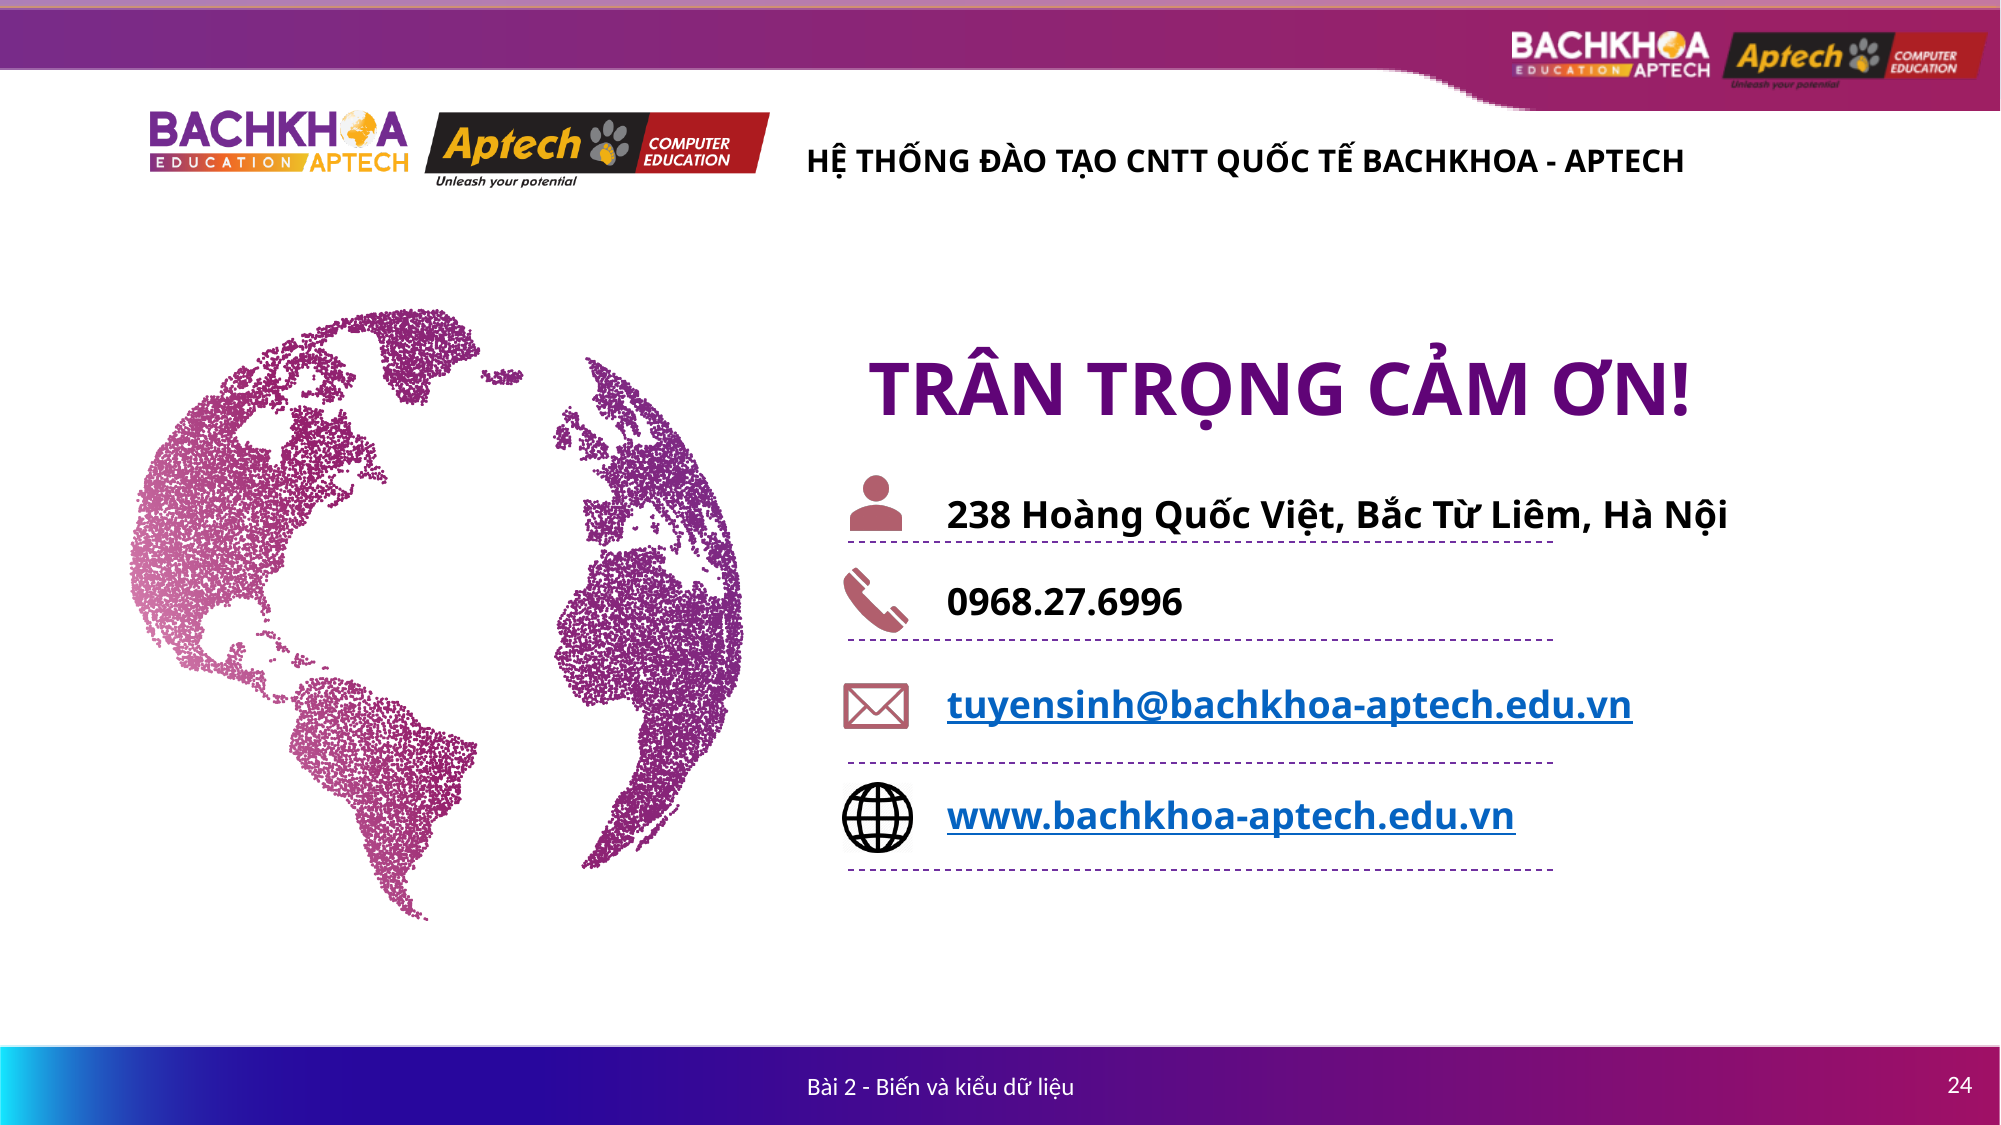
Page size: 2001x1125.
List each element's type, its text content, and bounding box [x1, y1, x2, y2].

text_box www.bachkhoa-aptech.edu.vn [946, 794, 1745, 841]
text_box TRÂN TRỌNG CẢM ƠN! [701, 291, 1859, 438]
picture [0, 1045, 2000, 1125]
picture [837, 464, 915, 542]
footer Bài 2 - Biến và kiểu dữ liệu [17, 1055, 1865, 1116]
slide_number 24 [1877, 1053, 1988, 1114]
text_box 238 Hoàng Quốc Việt, Bắc Từ Liêm, Hà Nội [946, 480, 1930, 547]
picture [129, 308, 744, 921]
text_box tuyensinh@bachkhoa-aptech.edu.vn [946, 683, 1745, 729]
picture [837, 561, 915, 639]
text_box 0968.27.6996 [946, 577, 1553, 623]
picture [0, 0, 2001, 188]
picture [837, 667, 915, 745]
text_box HỆ THỐNG ĐÀO TẠO CNTT QUỐC TẾ BACHKHOA - APTECH [791, 114, 1961, 186]
picture [842, 782, 913, 853]
